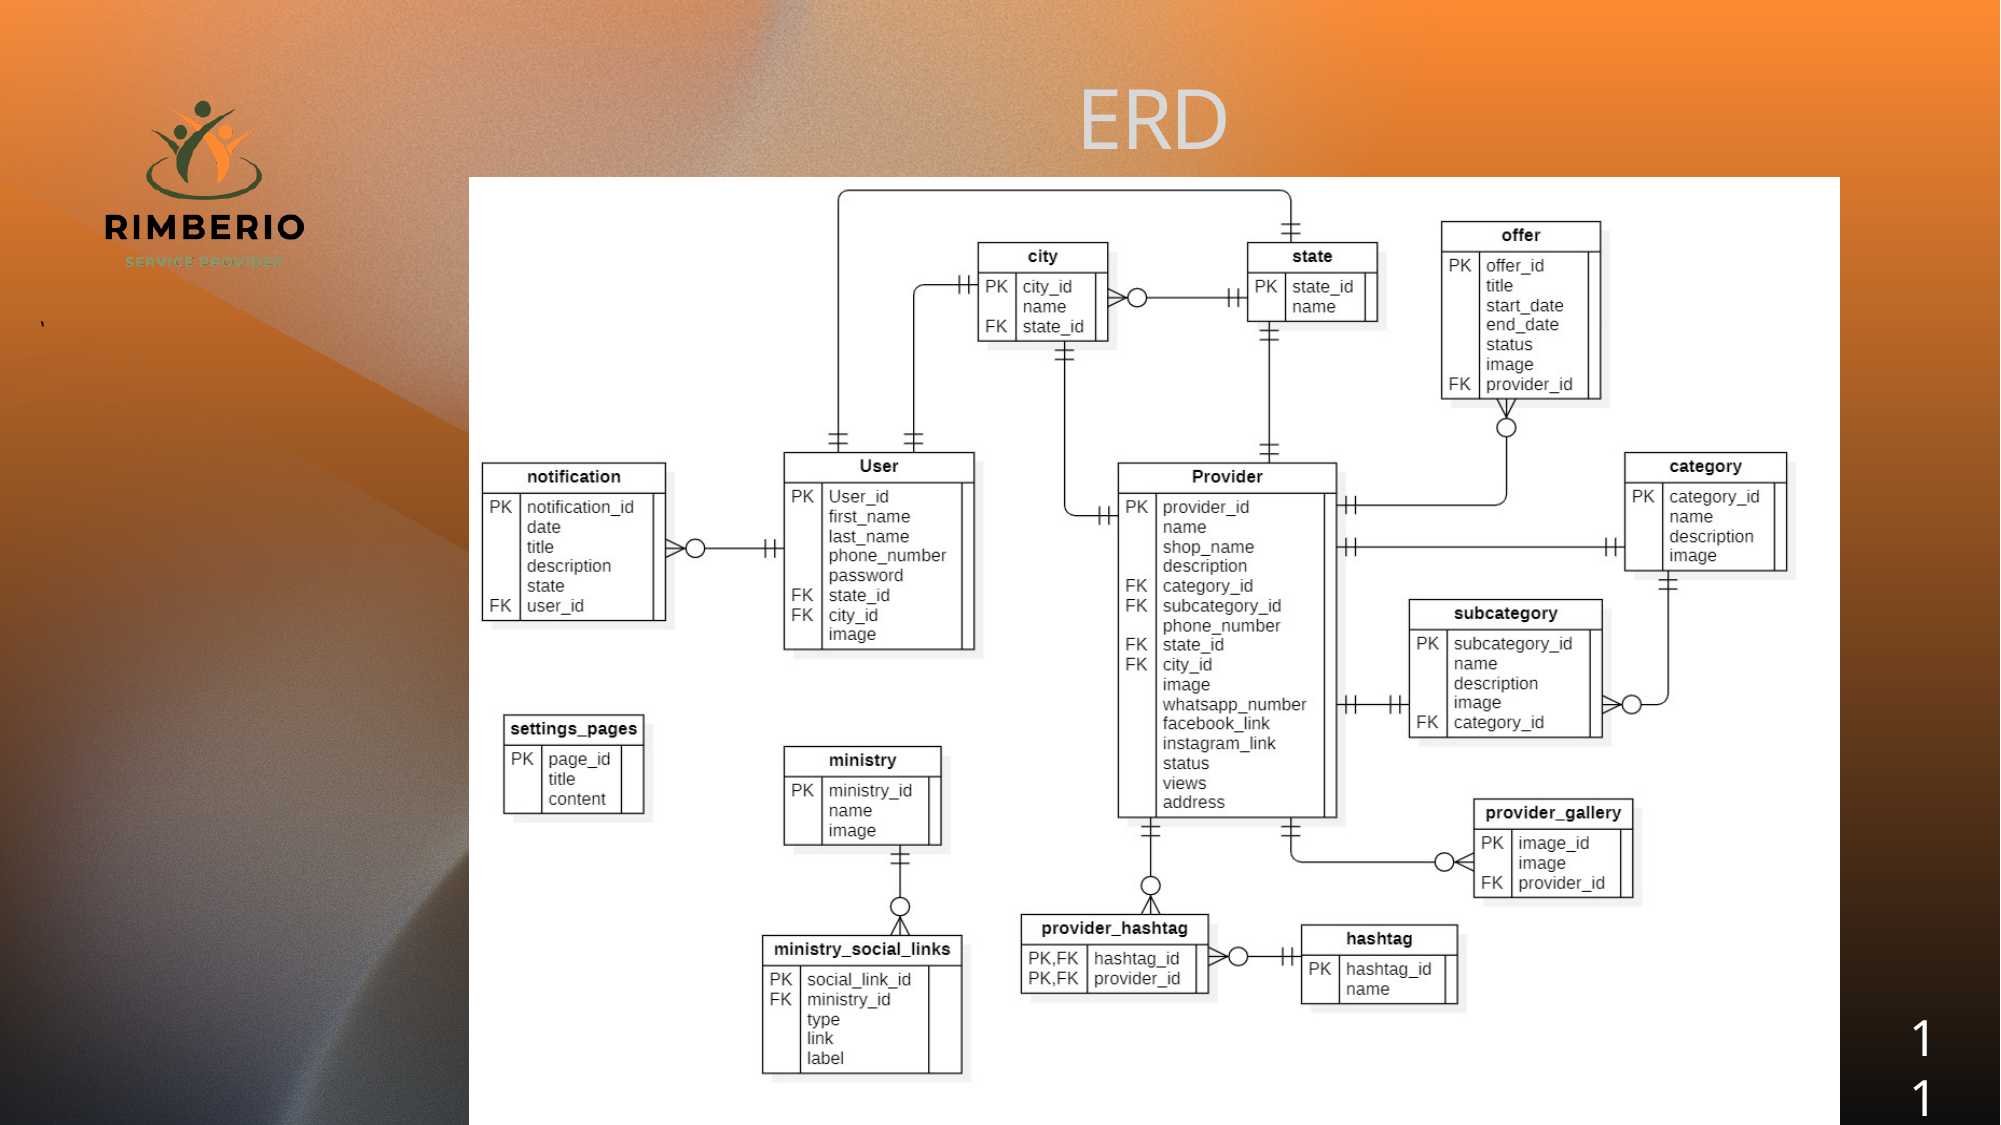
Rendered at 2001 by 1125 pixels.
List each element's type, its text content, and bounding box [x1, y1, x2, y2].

picture [468, 176, 1841, 1125]
text_box ERD [1076, 51, 2000, 167]
picture [81, 74, 322, 289]
text_box [0, 0, 1455, 434]
text_box ` [0, 302, 468, 1125]
text_box 11 [1894, 999, 1970, 1125]
